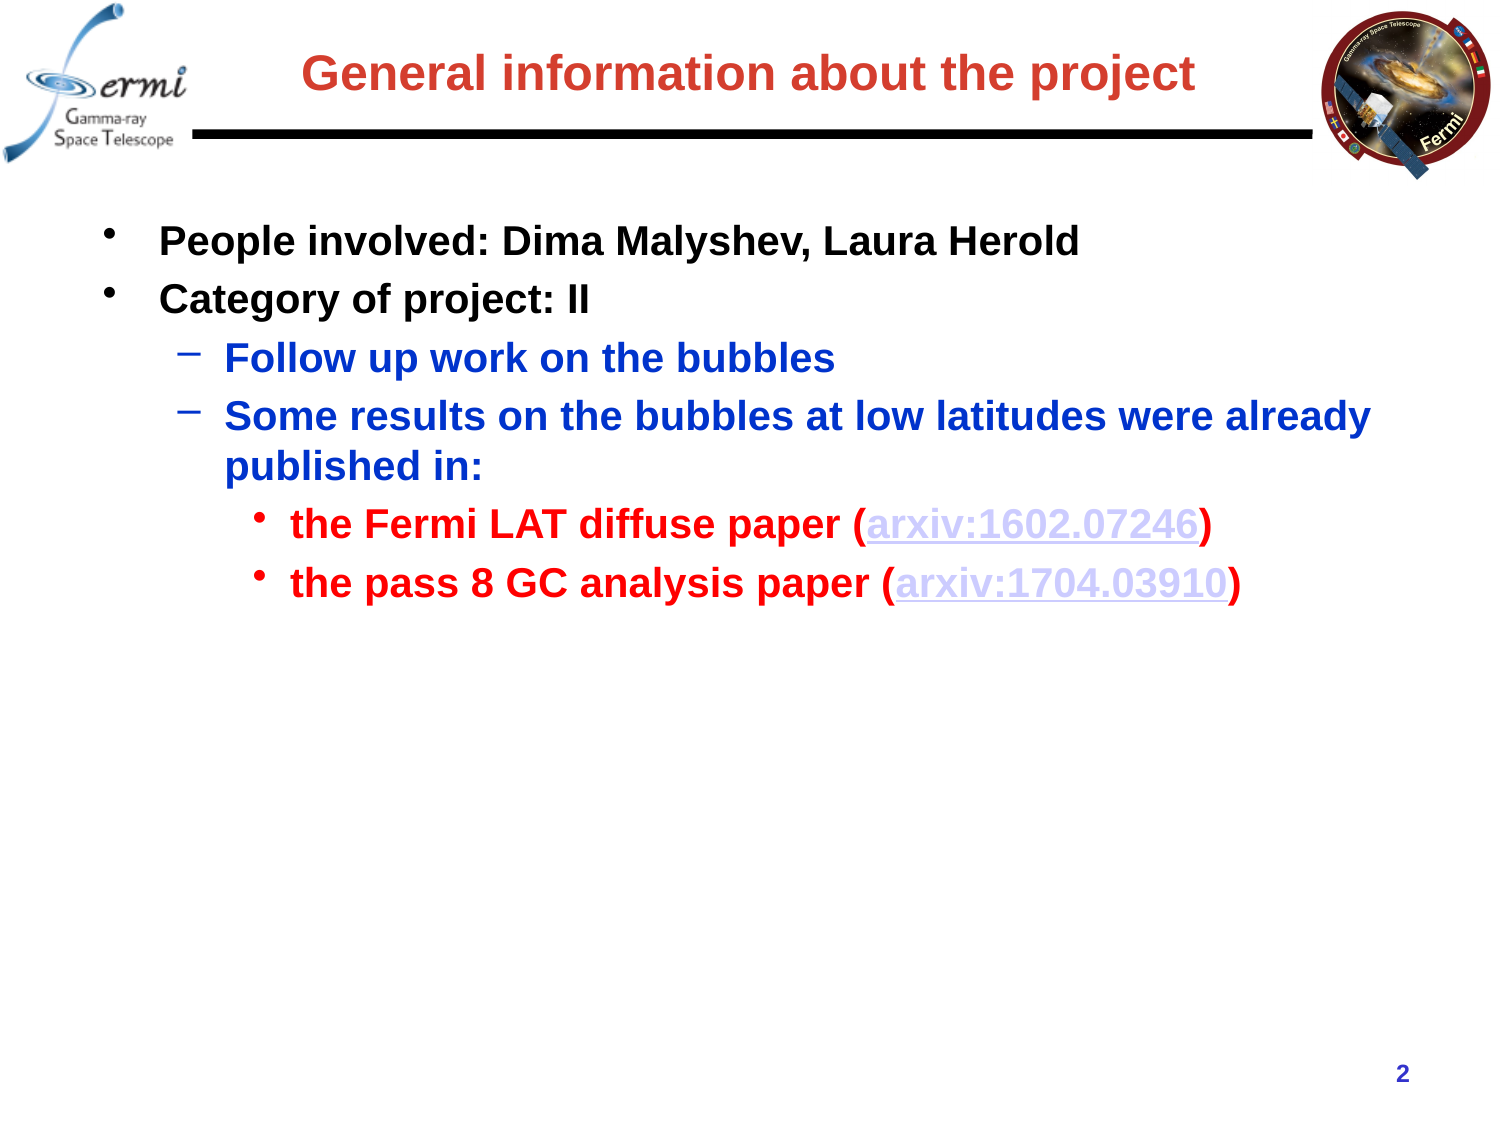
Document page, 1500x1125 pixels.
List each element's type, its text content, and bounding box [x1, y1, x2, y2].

slide_number 1 [1074, 1042, 1425, 1103]
list People involved: Dima Malyshev, Laura Herold Category of project: II Follow up work on the bubbles Some results on the bubbles at low latitudes were already published in: the Fermi LAT diffuse paper (arxiv:1602.07246) the pass 8 GC analysis paper (arxiv:1704.03910) [102, 206, 1414, 1031]
title General information about the project [185, 16, 1313, 125]
picture [0, 0, 189, 167]
picture [1312, 0, 1500, 186]
